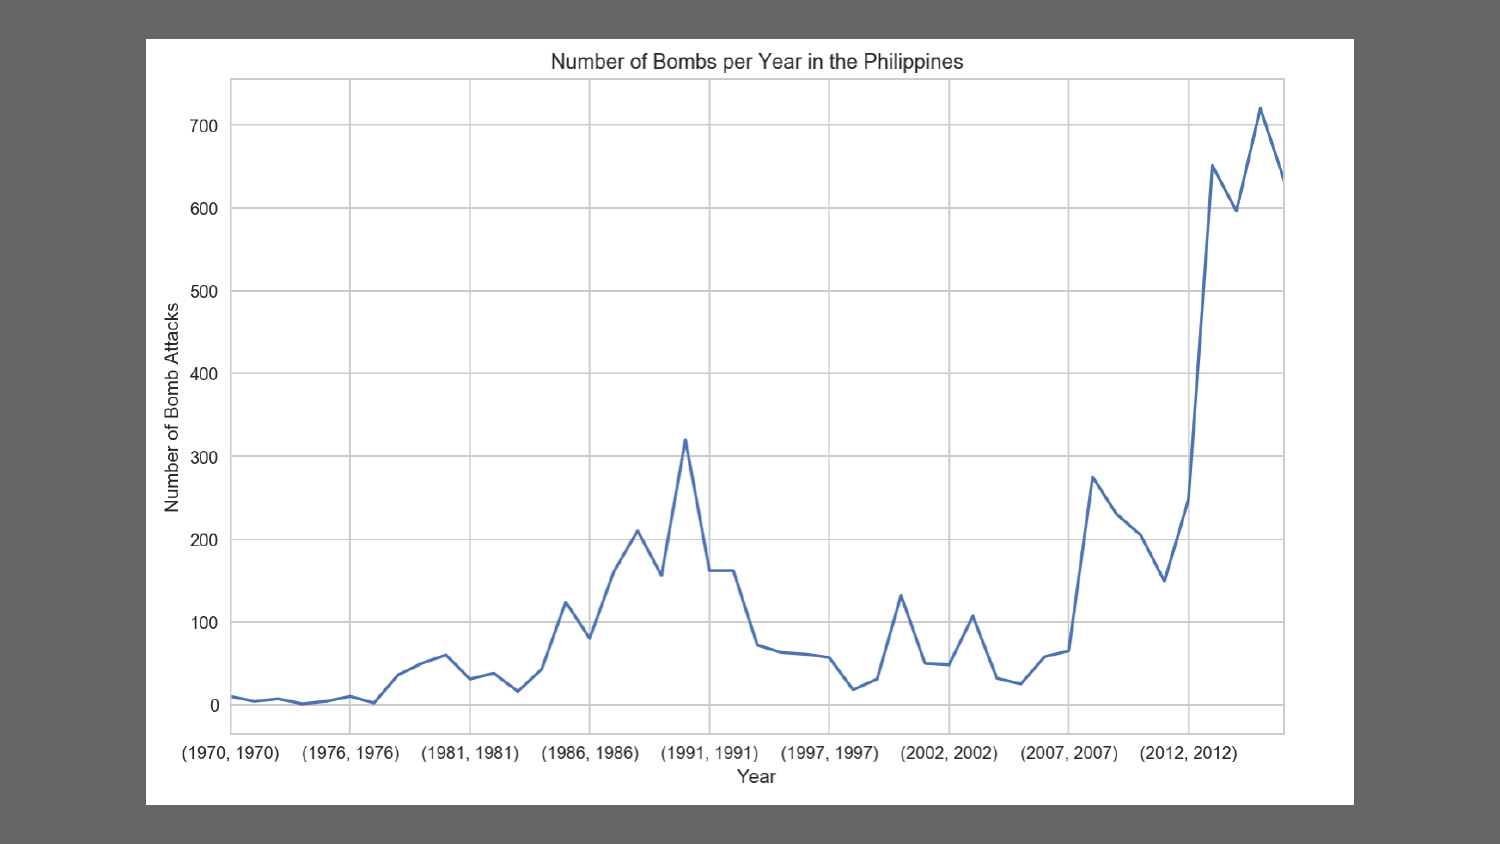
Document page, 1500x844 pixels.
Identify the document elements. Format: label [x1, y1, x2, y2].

picture [145, 39, 1355, 805]
